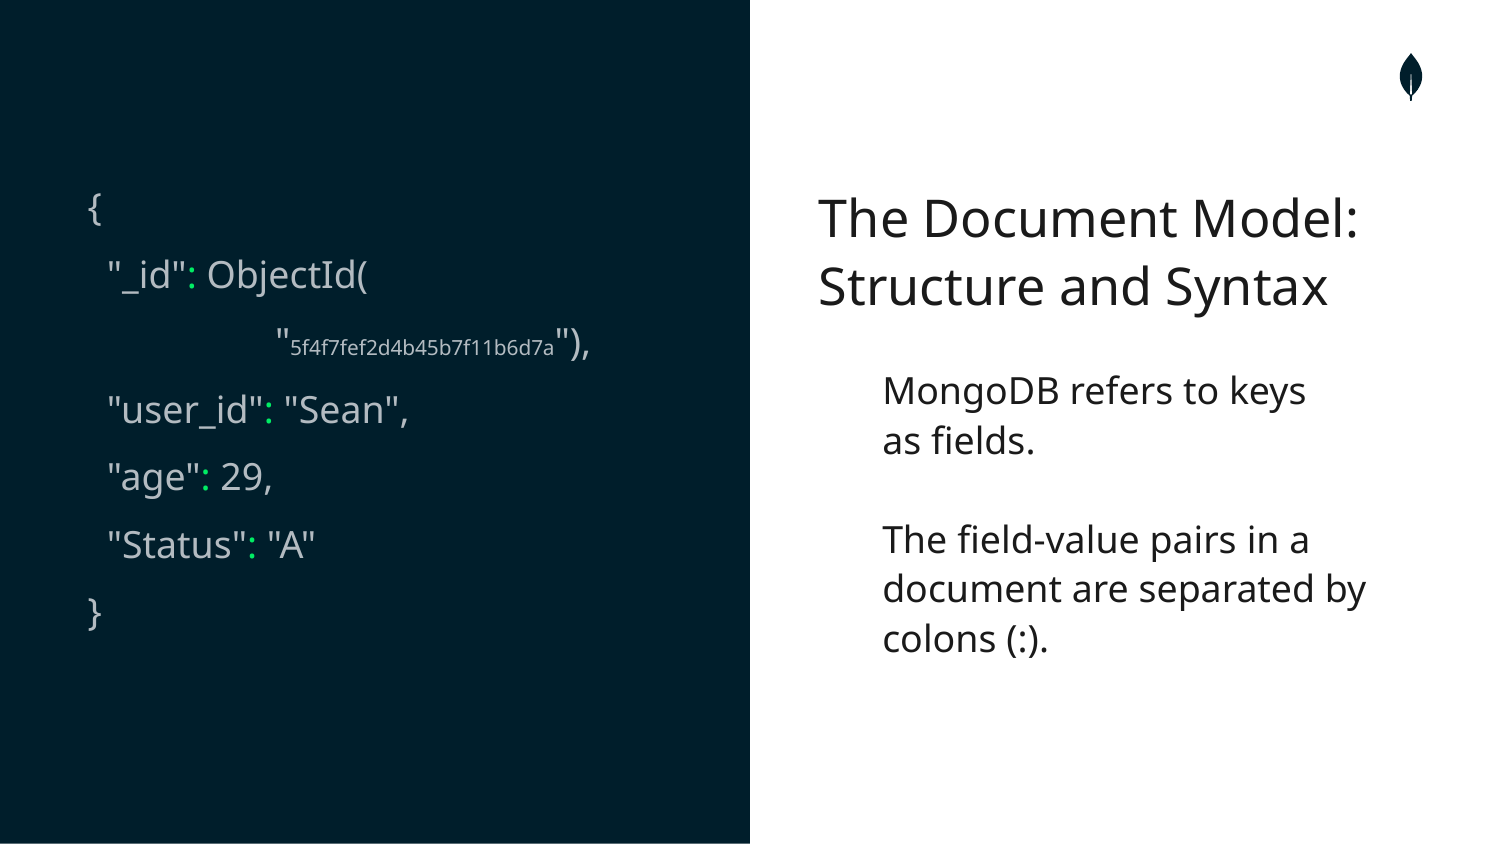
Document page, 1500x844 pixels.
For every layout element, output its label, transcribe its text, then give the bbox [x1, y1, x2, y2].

text_box { "_id": ObjectId( "5f4f7fef2d4b45b7f11b6d7a"), "user_id": "Sean", "age": 29, "Status": "A" } [87, 173, 673, 620]
text_box The Document Model: Structure and Syntax [813, 173, 1406, 312]
text_box MongoDB refers to keys as fields. The field-value pairs in a document are separated by colons (:). [876, 356, 1384, 550]
